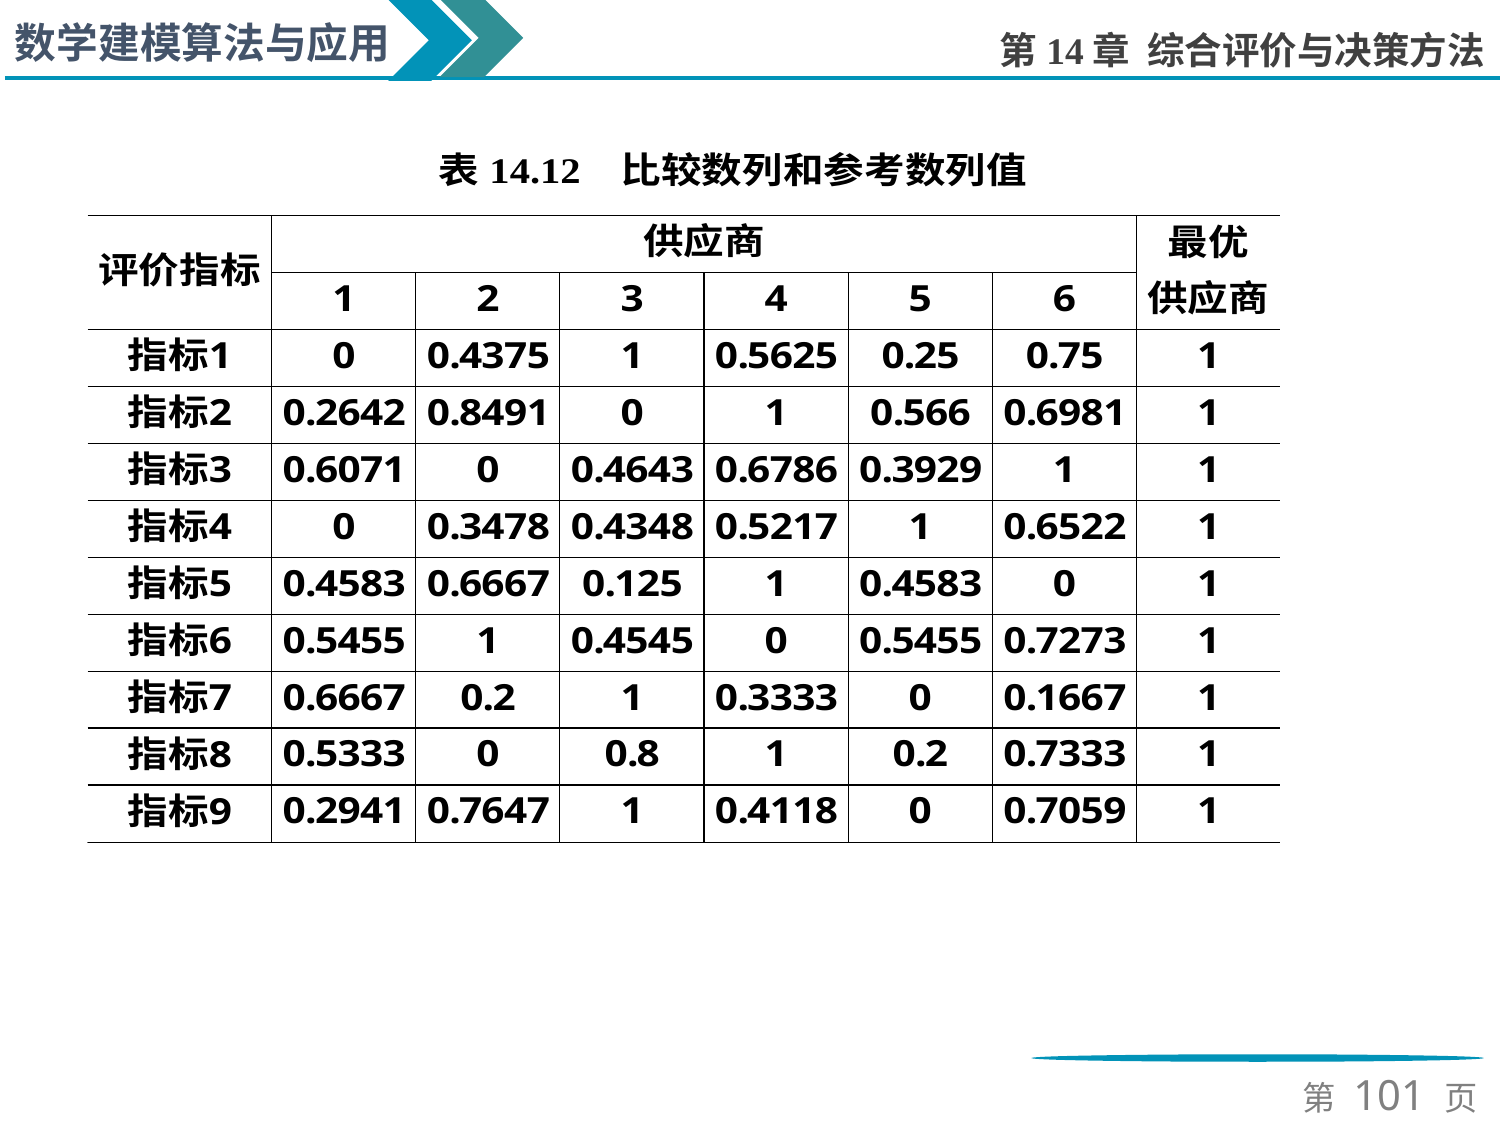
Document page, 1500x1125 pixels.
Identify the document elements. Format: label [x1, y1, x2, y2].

text_box [87, 131, 1378, 871]
